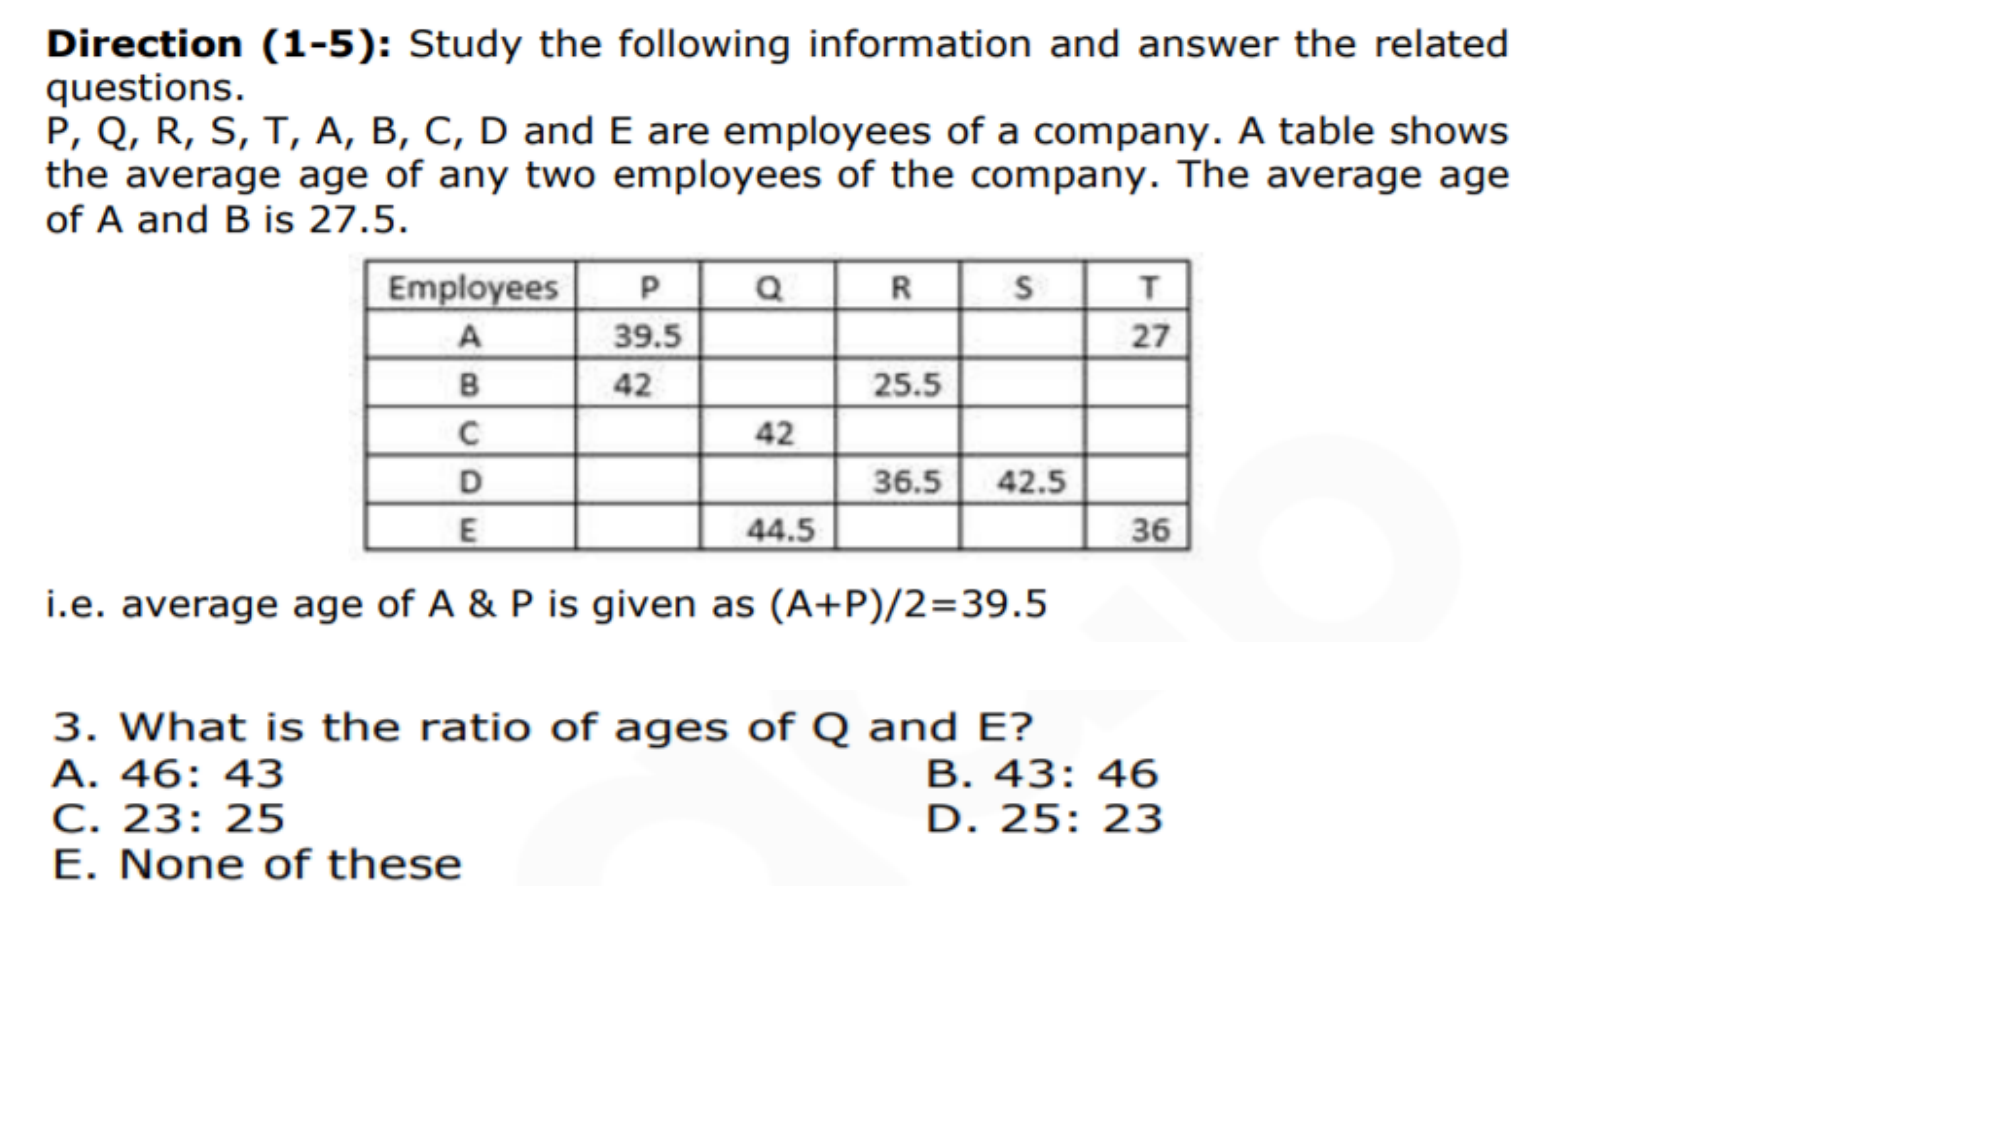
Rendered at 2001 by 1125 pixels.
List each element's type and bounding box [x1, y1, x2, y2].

picture [32, 690, 1565, 886]
picture [32, 17, 1542, 643]
